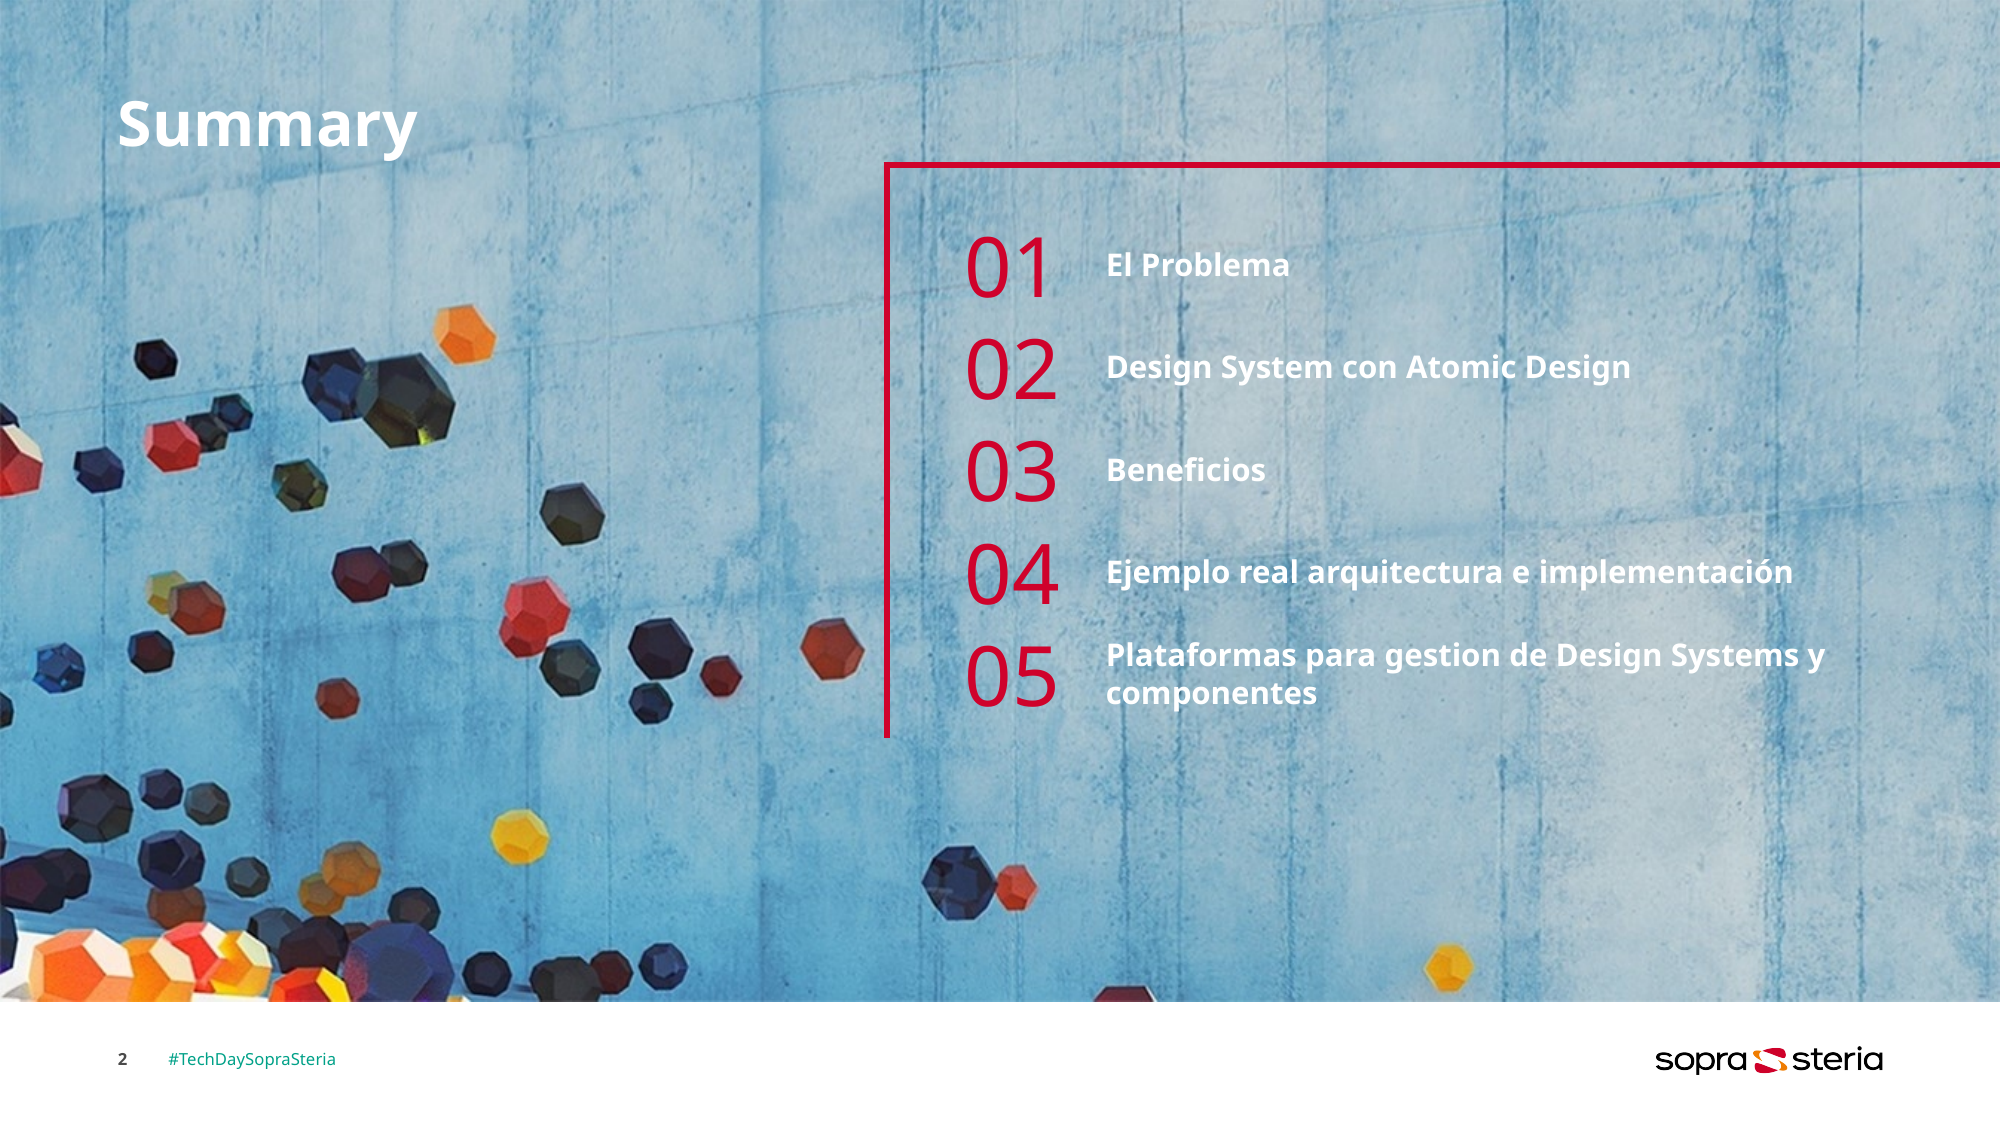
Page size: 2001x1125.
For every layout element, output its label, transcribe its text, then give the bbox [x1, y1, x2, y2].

footer #TechDaySopraSteria [177, 1039, 759, 1081]
picture [0, 0, 2000, 1002]
picture [1638, 1028, 1900, 1093]
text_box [883, 162, 2000, 738]
slide_number 2 [117, 1039, 177, 1081]
